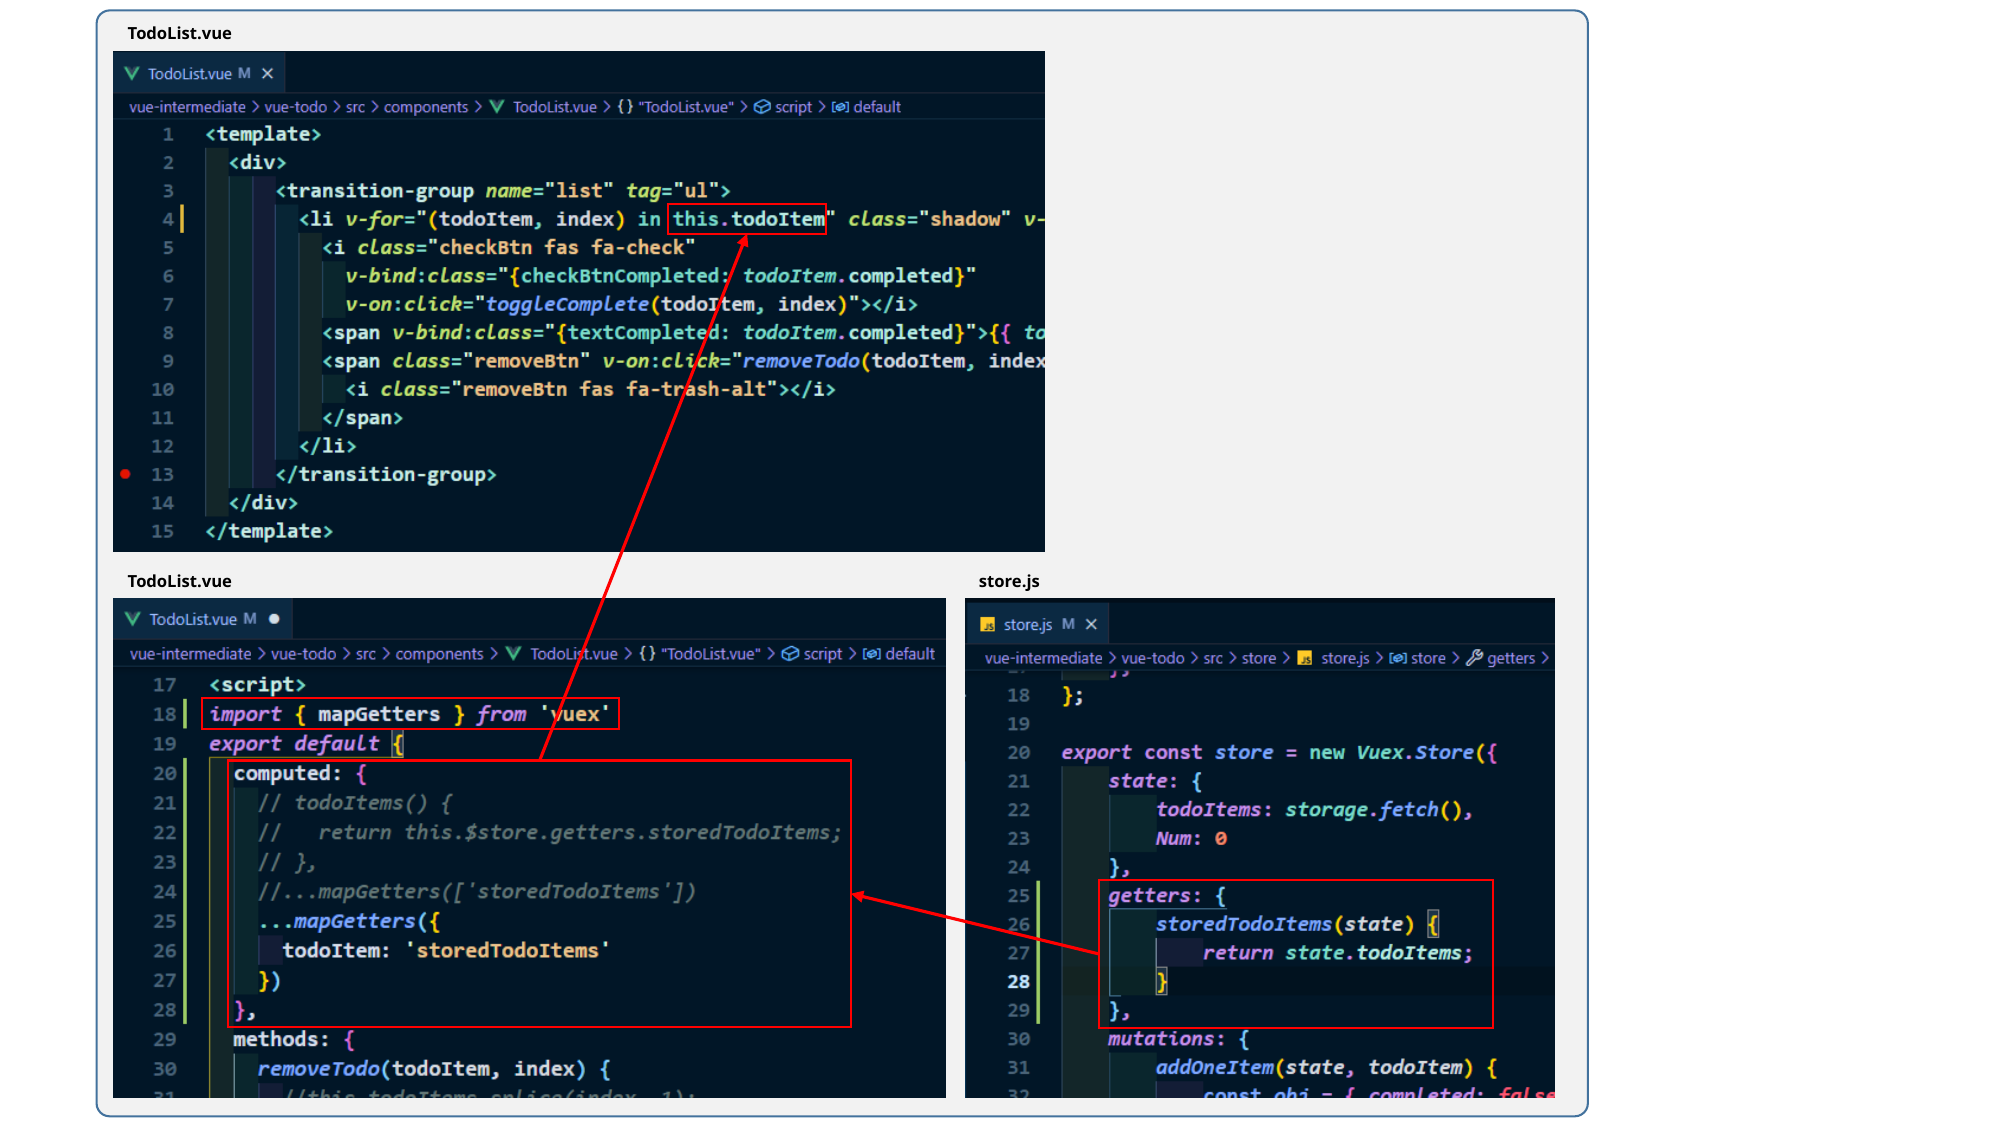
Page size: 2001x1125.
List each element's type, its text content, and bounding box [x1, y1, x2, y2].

text_box store.js [964, 563, 1055, 598]
picture [113, 598, 946, 1098]
text_box [95, 9, 1589, 1118]
picture [965, 598, 1555, 1098]
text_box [850, 893, 1100, 955]
text_box TodoList.vue [112, 563, 248, 598]
picture [113, 51, 1045, 552]
text_box TodoList.vue [112, 15, 248, 51]
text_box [539, 233, 748, 761]
